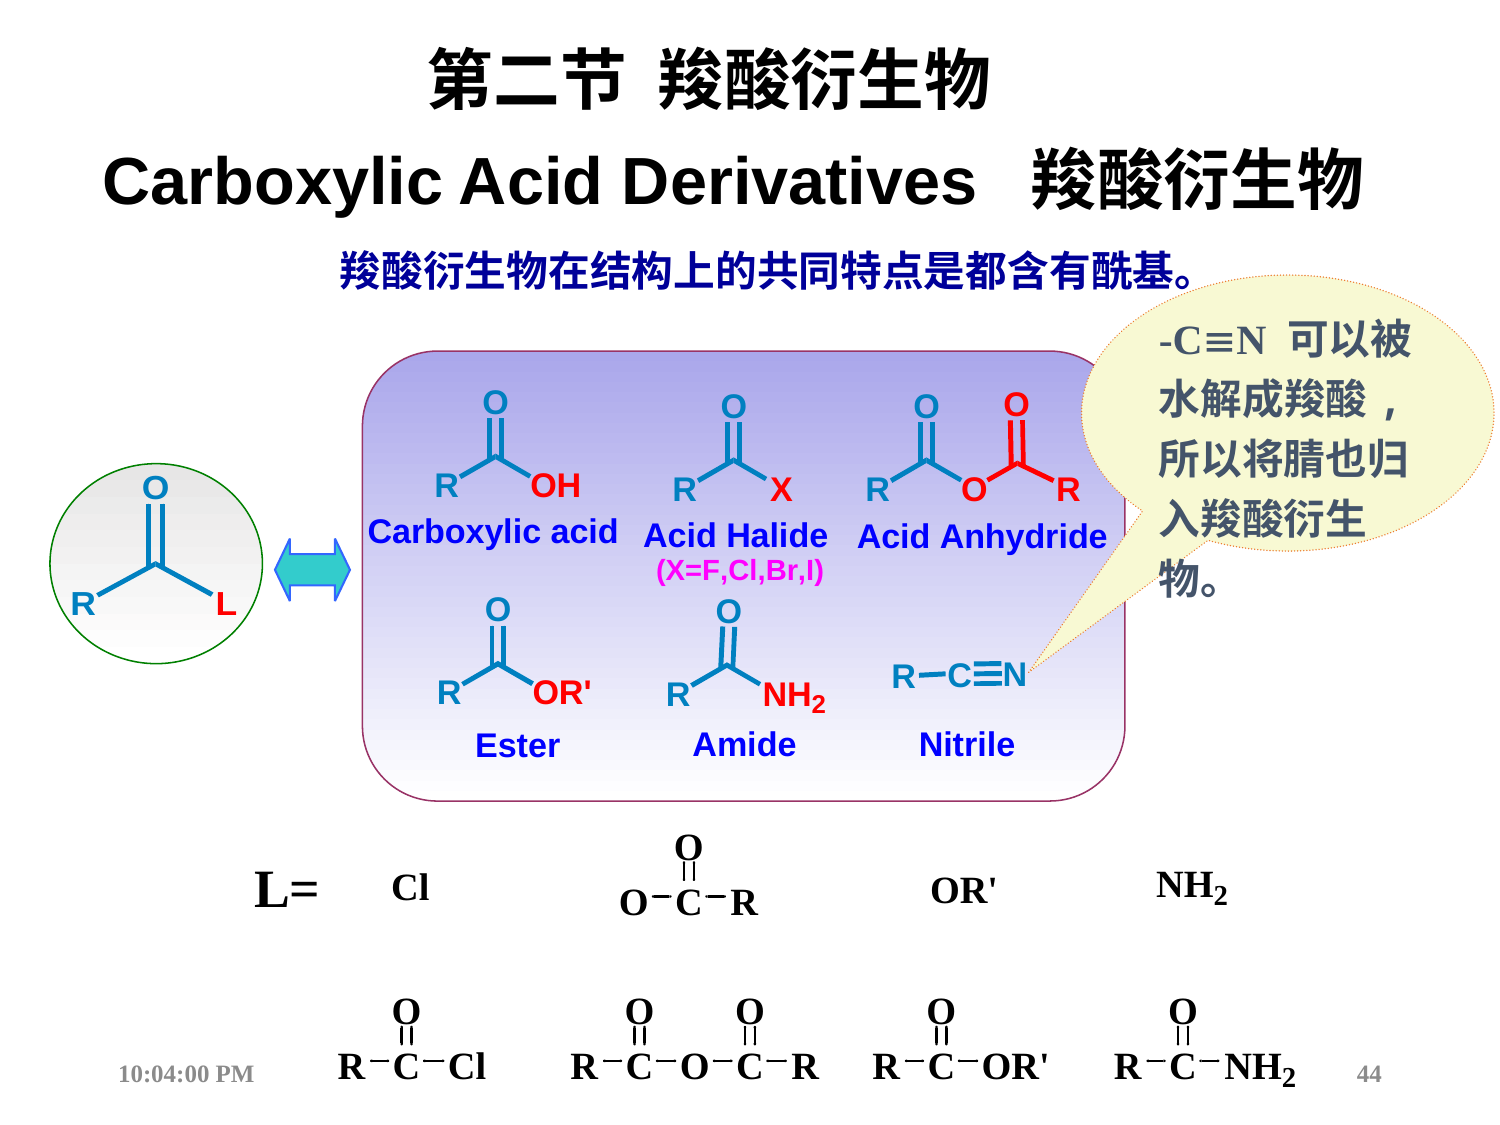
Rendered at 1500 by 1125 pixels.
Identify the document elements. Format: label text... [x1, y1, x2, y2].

text_box [274, 538, 350, 602]
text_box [49, 463, 263, 664]
text_box 羧酸衍生物在结构上的共同特点是都含有酰基。 [324, 232, 1375, 303]
text_box 第二节 羧酸衍生物 [395, 30, 1072, 126]
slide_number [103, 1042, 441, 1103]
slide_number 44 [1059, 1042, 1397, 1103]
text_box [1081, 274, 1495, 552]
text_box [362, 351, 1125, 802]
title Carboxylic Acid Derivatives 羧酸衍生物 [87, 132, 1475, 233]
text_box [249, 820, 1313, 1094]
